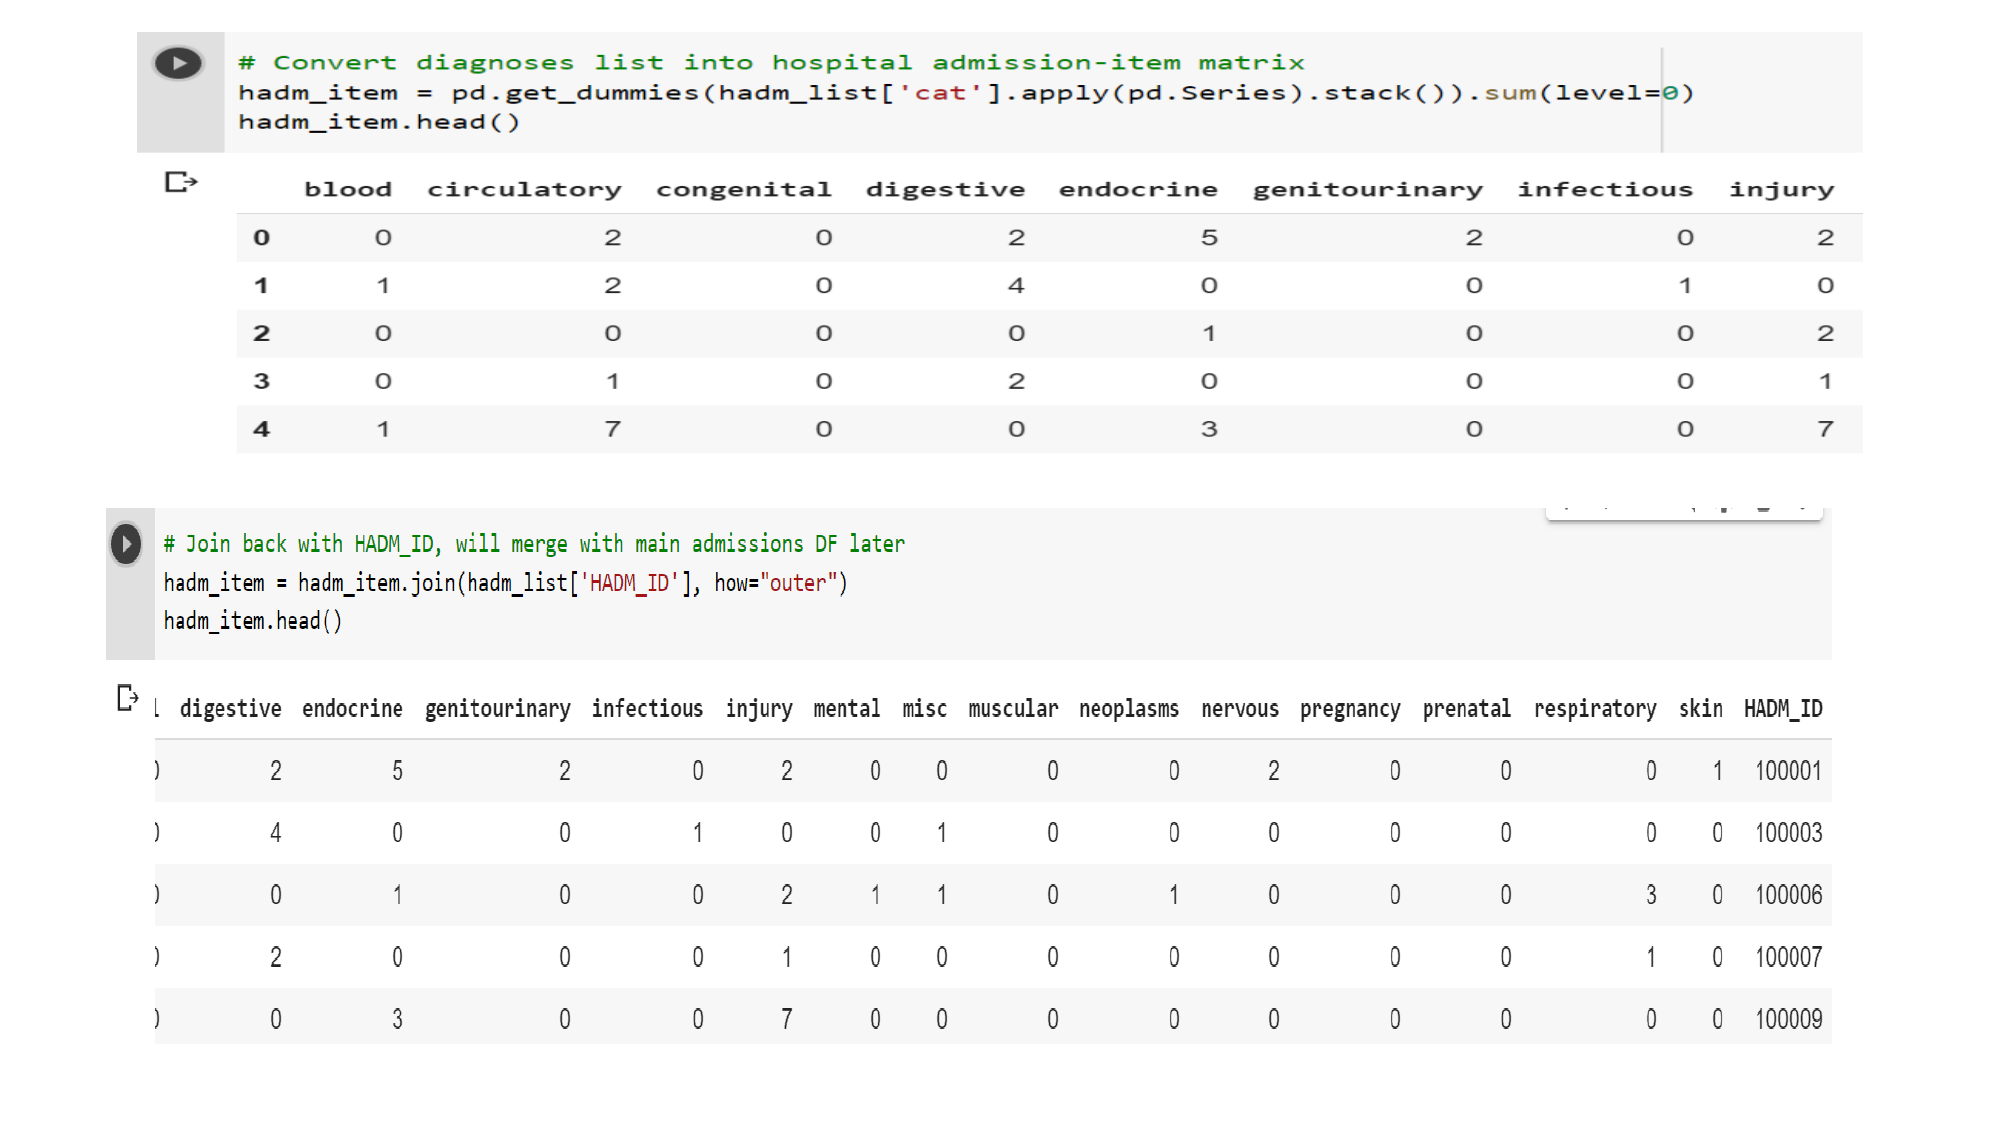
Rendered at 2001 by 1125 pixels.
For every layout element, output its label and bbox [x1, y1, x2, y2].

picture [106, 508, 1832, 1044]
list [137, 32, 1863, 471]
